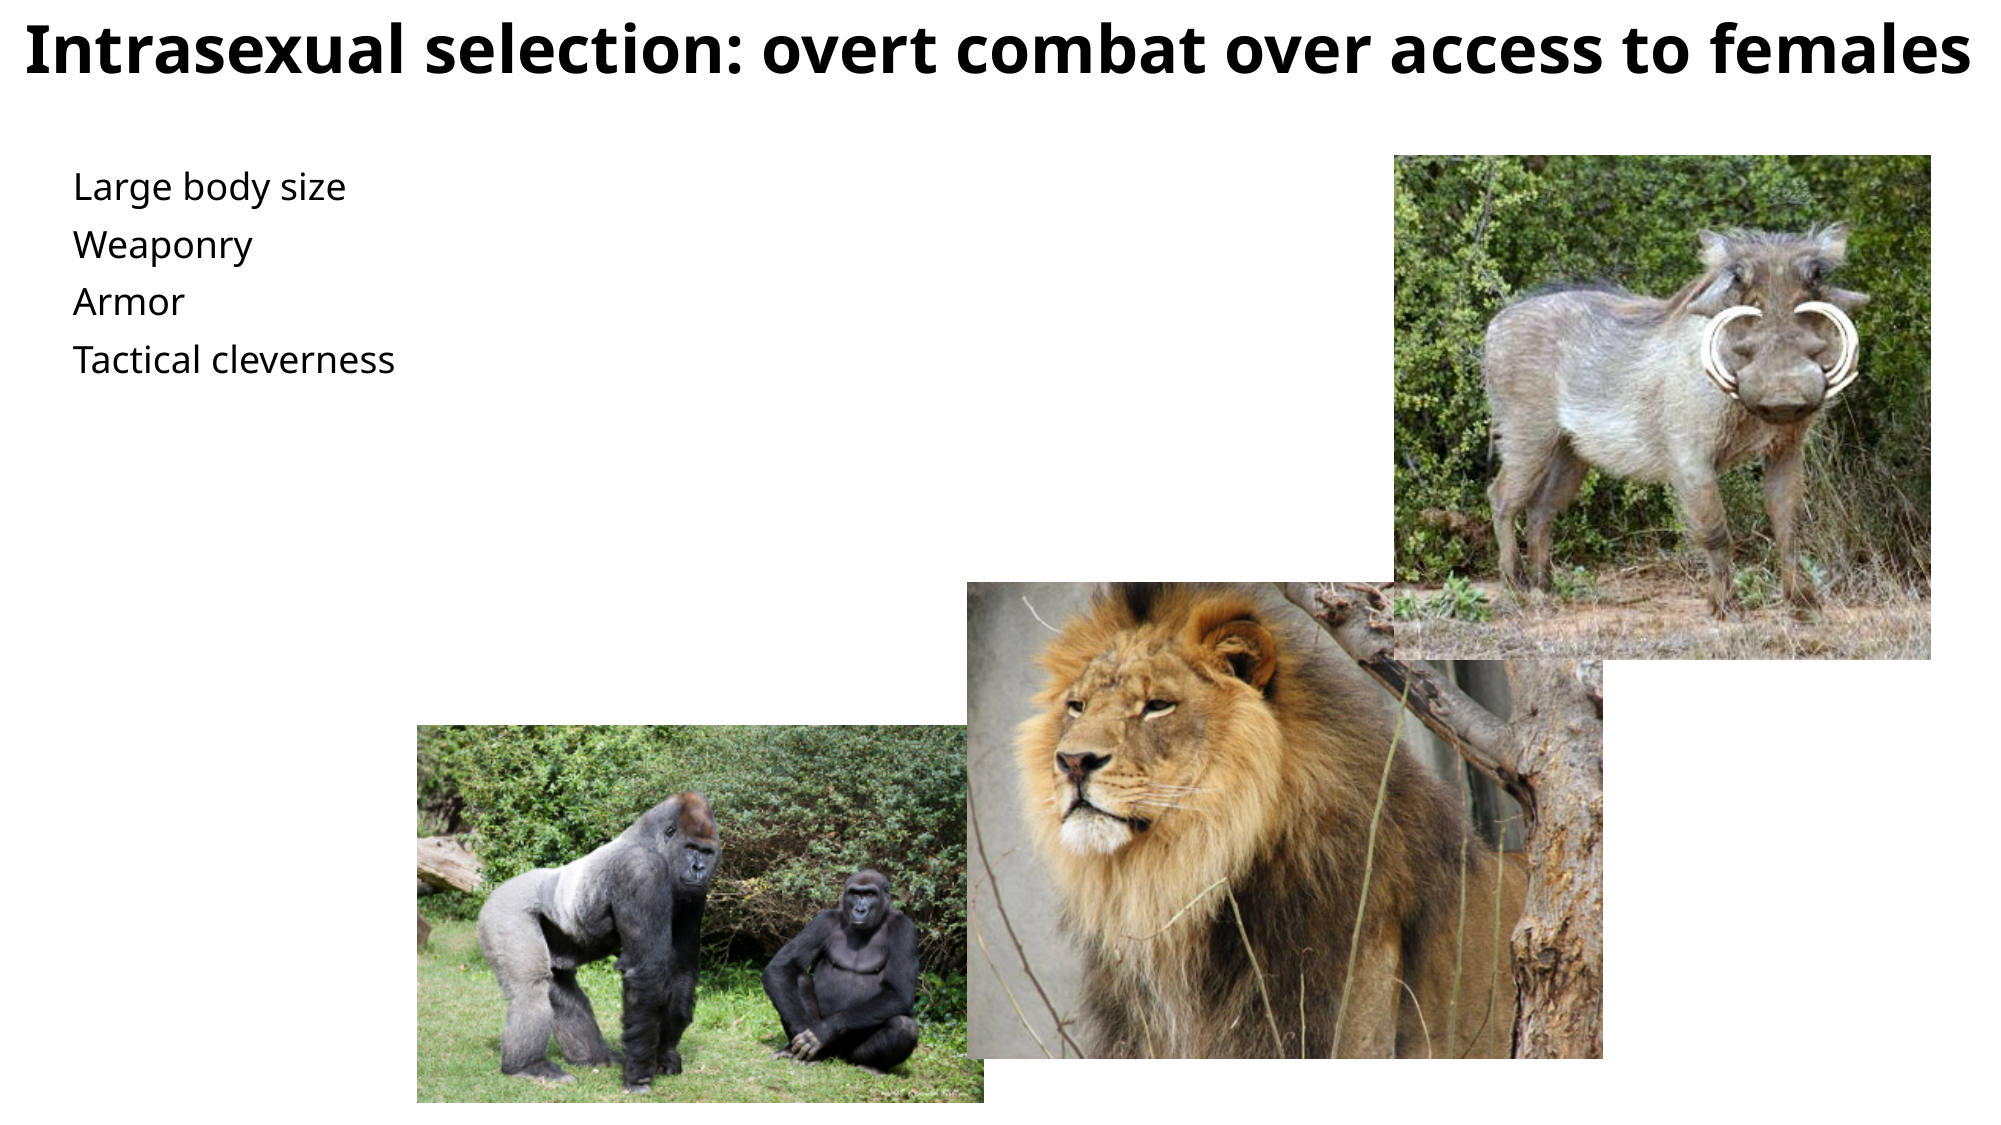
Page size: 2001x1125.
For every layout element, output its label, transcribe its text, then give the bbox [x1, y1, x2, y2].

text_box Intrasexual selection: overt combat over access to females [10, 0, 1990, 95]
text_box Large body size Weaponry Armor Tactical cleverness [58, 155, 907, 389]
picture [417, 155, 1931, 1103]
